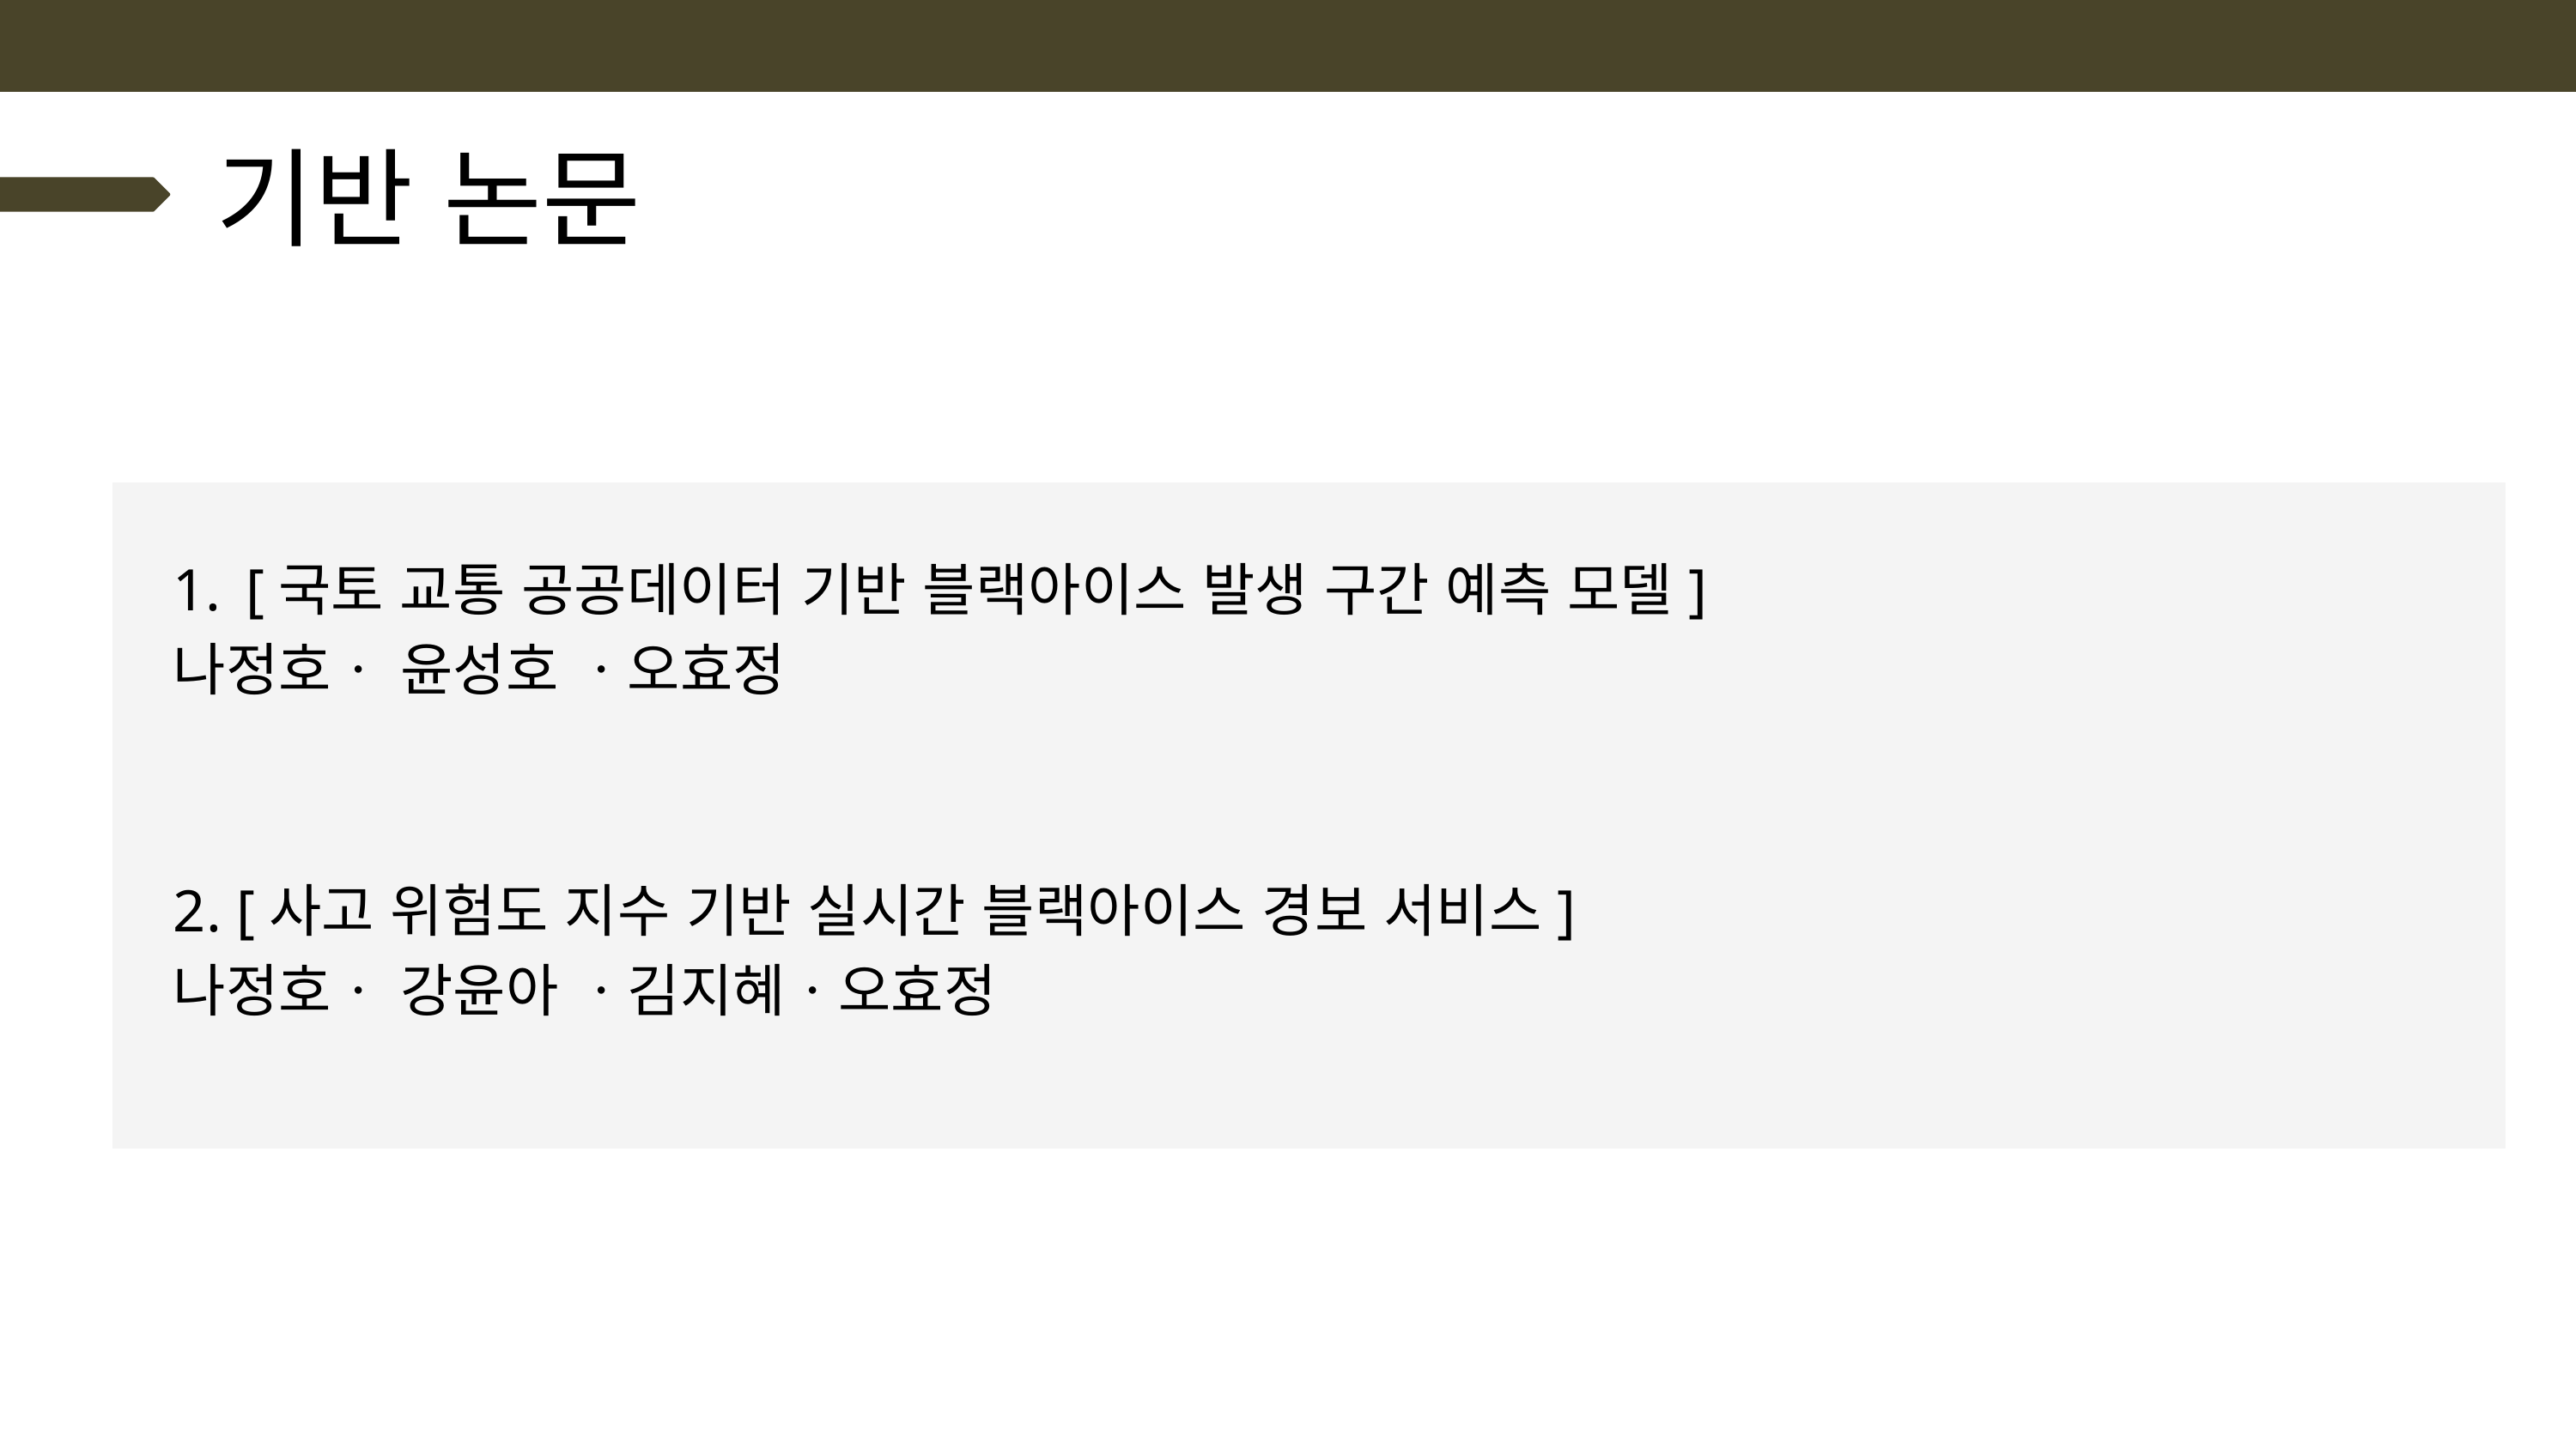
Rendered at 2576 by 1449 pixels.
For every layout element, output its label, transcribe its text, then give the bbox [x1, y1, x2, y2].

subtitle [국토 교통 공공데이터 기반 블랙아이스 발생 구간 예측 모델] 나정호ㆍ 윤성호 ㆍ오효정 2. [사고 위험도 지수 기반 실시간 블랙아이스 경보 서비스] 나정호ㆍ 강윤아 ㆍ김지혜ㆍ오효정 [149, 542, 2469, 1208]
text_box [112, 482, 2506, 1149]
text_box 기반 논문 [192, 92, 2383, 351]
text_box [0, 179, 169, 210]
text_box [0, 0, 2576, 92]
